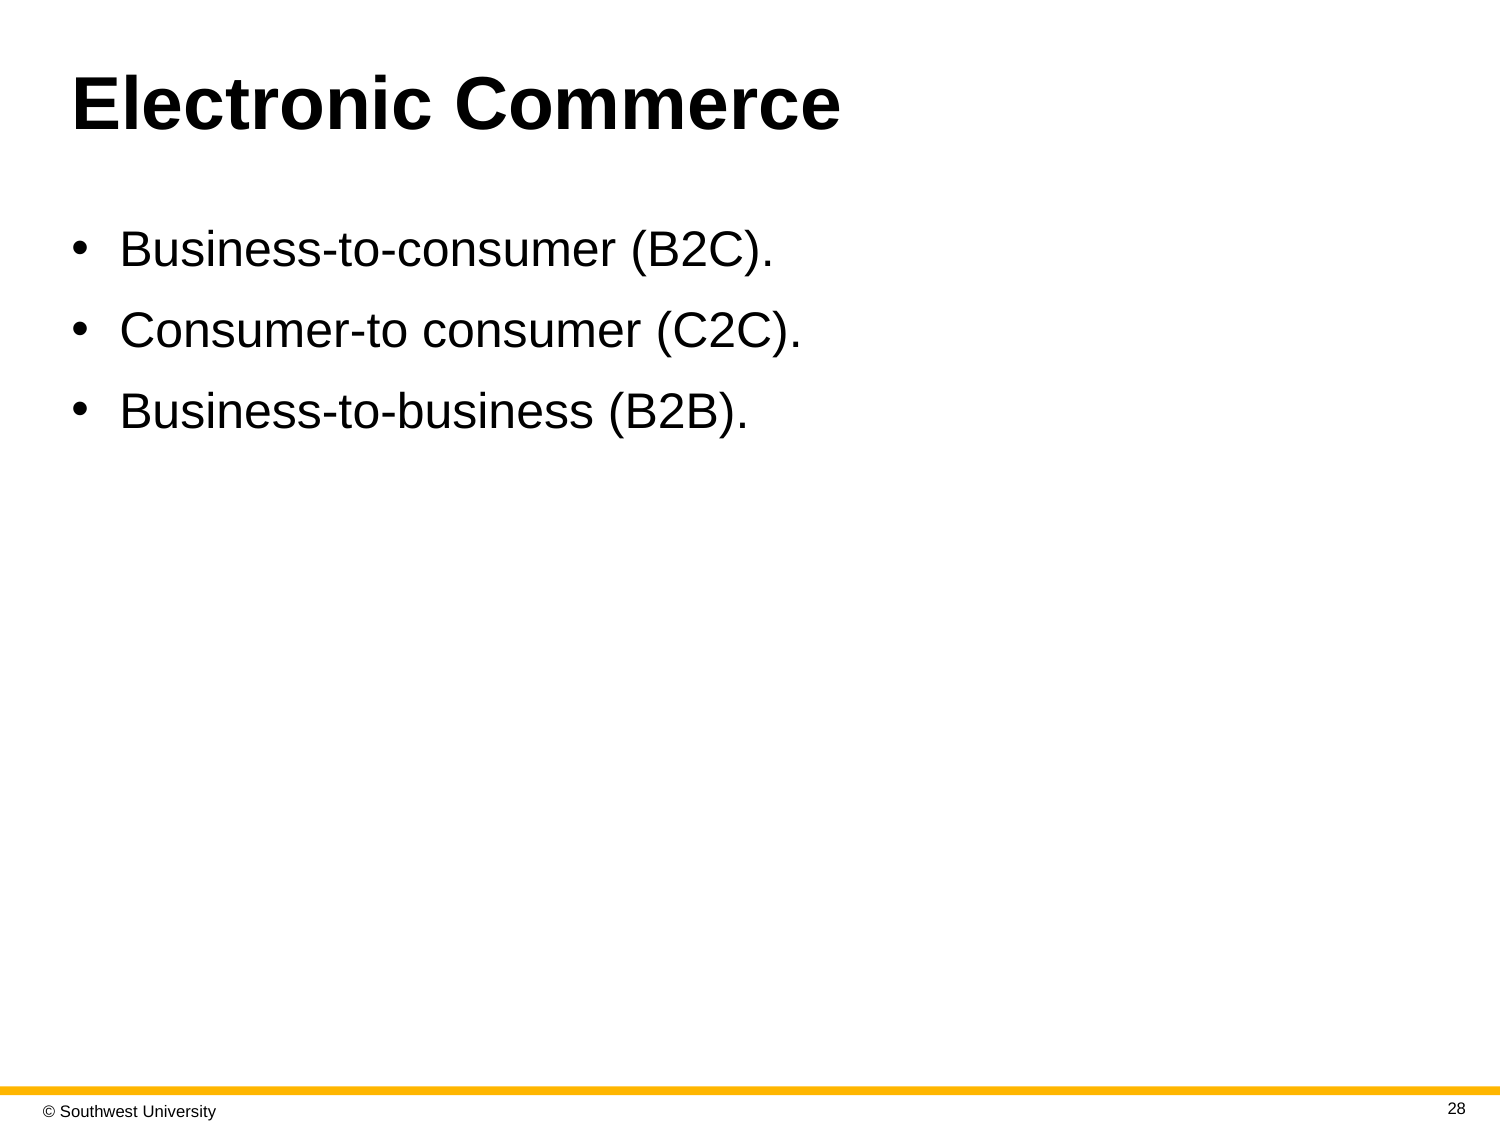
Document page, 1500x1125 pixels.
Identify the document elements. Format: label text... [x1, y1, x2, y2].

slide_number 28 [1415, 1094, 1474, 1122]
list Business-to-consumer (B2C). Consumer-to consumer (C2C). Business-to-business (B2B). [56, 209, 1444, 1025]
title Electronic Commerce [56, 38, 1444, 173]
